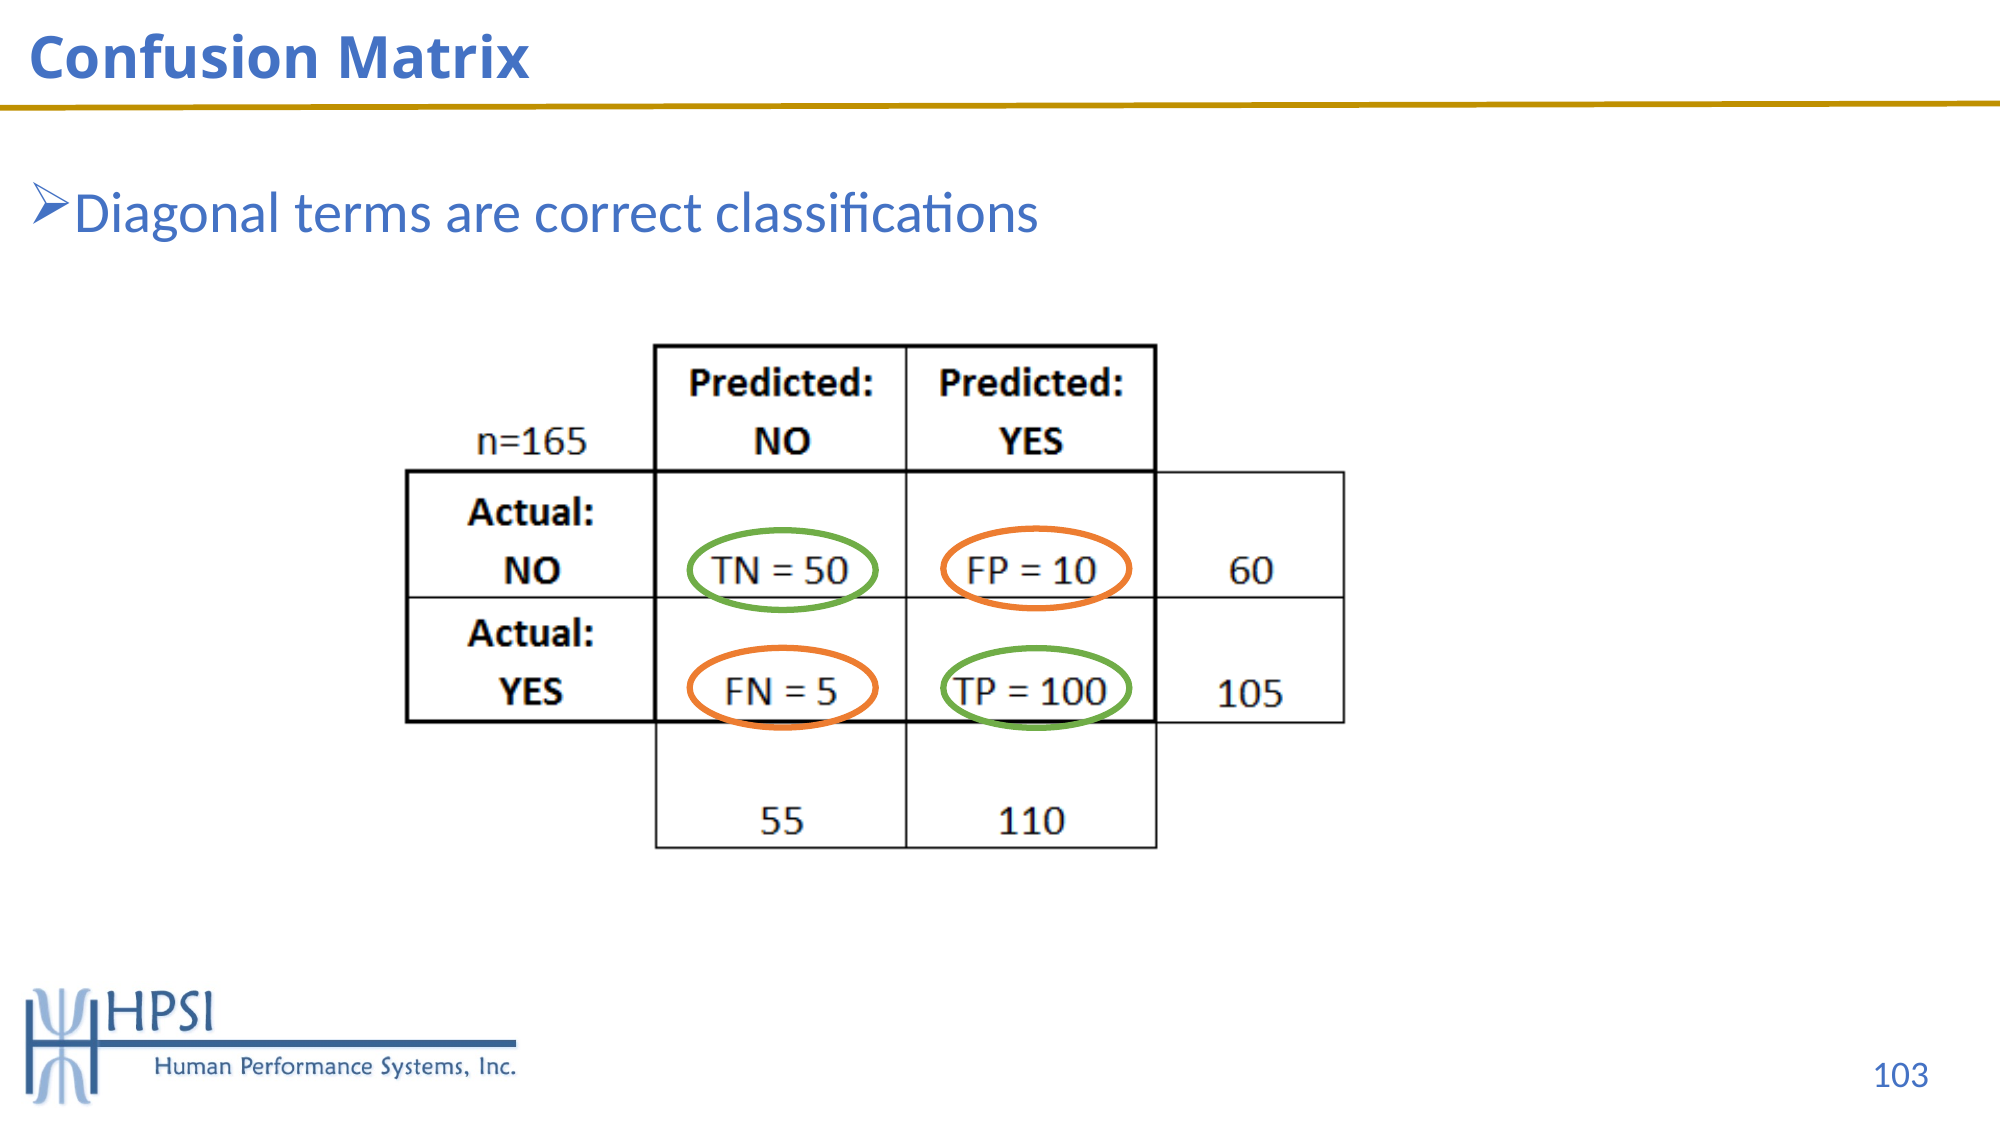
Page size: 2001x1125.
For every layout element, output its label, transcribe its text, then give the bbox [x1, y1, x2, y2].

list Diagonal terms are correct classifications [13, 175, 1739, 889]
picture [21, 981, 524, 1108]
title Confusion Matrix [13, 0, 1739, 120]
slide_number 103 [1493, 1042, 1944, 1103]
picture [368, 309, 1383, 889]
